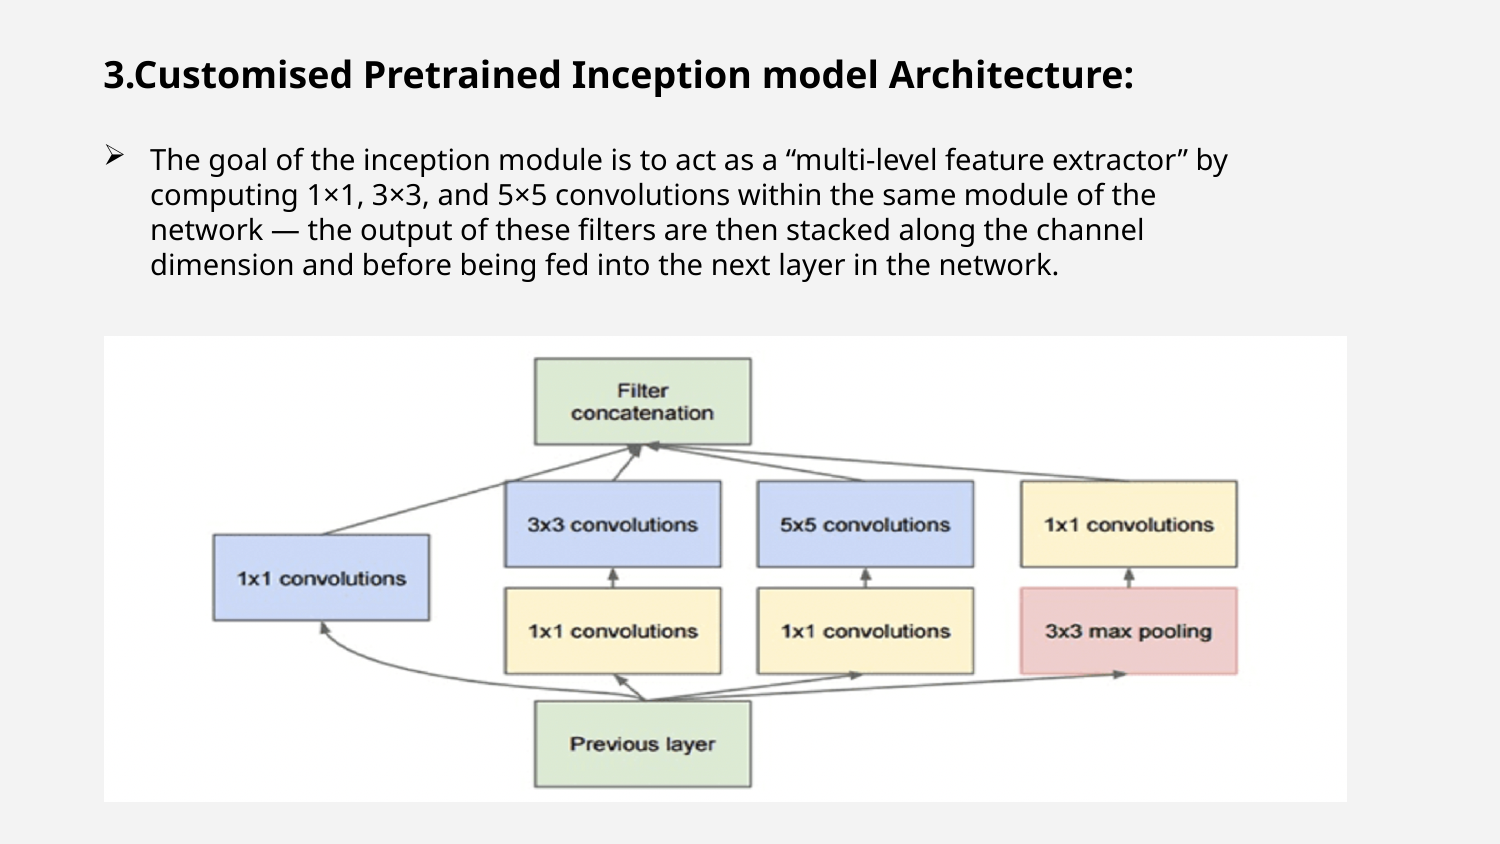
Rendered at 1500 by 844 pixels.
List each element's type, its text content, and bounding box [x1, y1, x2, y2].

picture [104, 336, 1348, 802]
text_box 3.Customised Pretrained Inception model Architecture: The goal of the inception module is to act as a “multi-level feature extractor” by computing 1×1, 3×3, and 5×5 convolutions within the same module of the network — the output of these filters are then stacked along the channel dimension and before being fed into the next layer in the network. [88, 43, 1261, 324]
